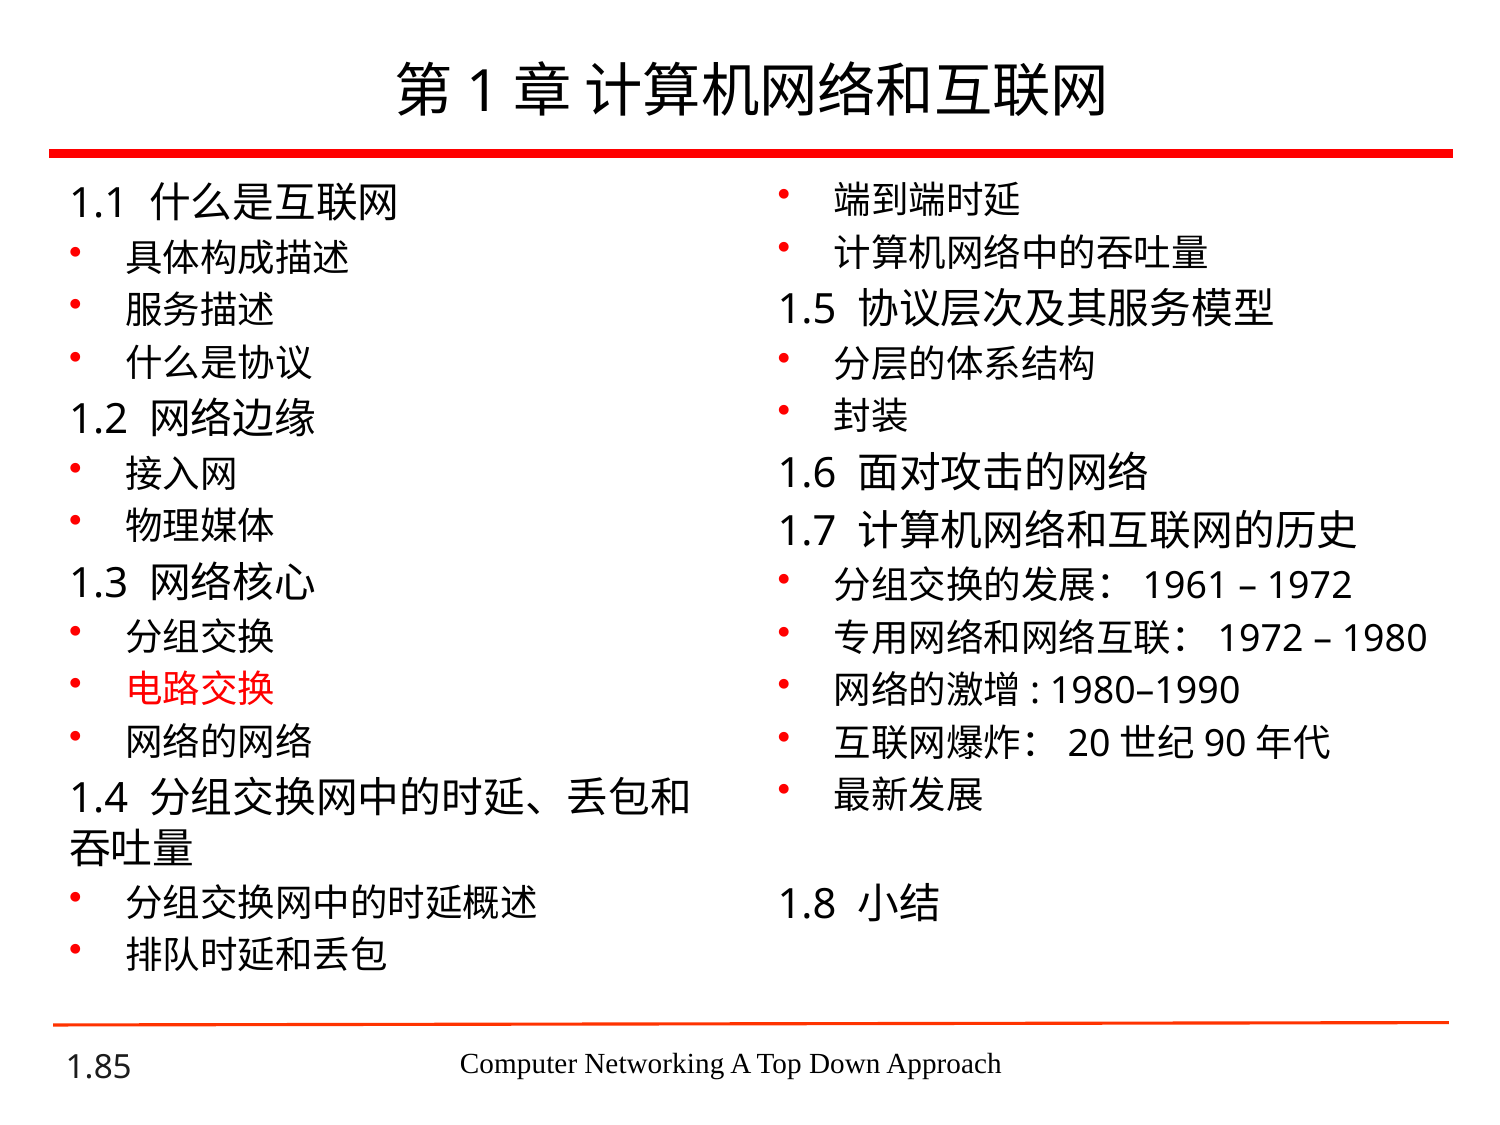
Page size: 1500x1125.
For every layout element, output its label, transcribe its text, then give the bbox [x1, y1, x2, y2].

title 第1章 计算机网络和互联网 [51, 33, 1452, 144]
list 端到端时延 计算机网络中的吞吐量 1.5 协议层次及其服务模型 分层的体系结构 封装 1.6 面对攻击的网络 1.7 计算机网络和互联网的历史 分组交换的发展：1961 – 1972 专用网络和网络互联：1972 – 1980 网络的激增: 1980–1990 互联网爆炸：20世纪90年代 最新发展 1.8 小结 [762, 168, 1447, 1014]
list 1.1 什么是互联网 具体构成描述 服务描述 什么是协议 1.2 网络边缘 接入网 物理媒体 1.3 网络核心 分组交换 电路交换 网络的网络 1.4 分组交换网中的时延、丢包和吞吐量 分组交换网中的时延概述 排队时延和丢包 [53, 168, 738, 1014]
